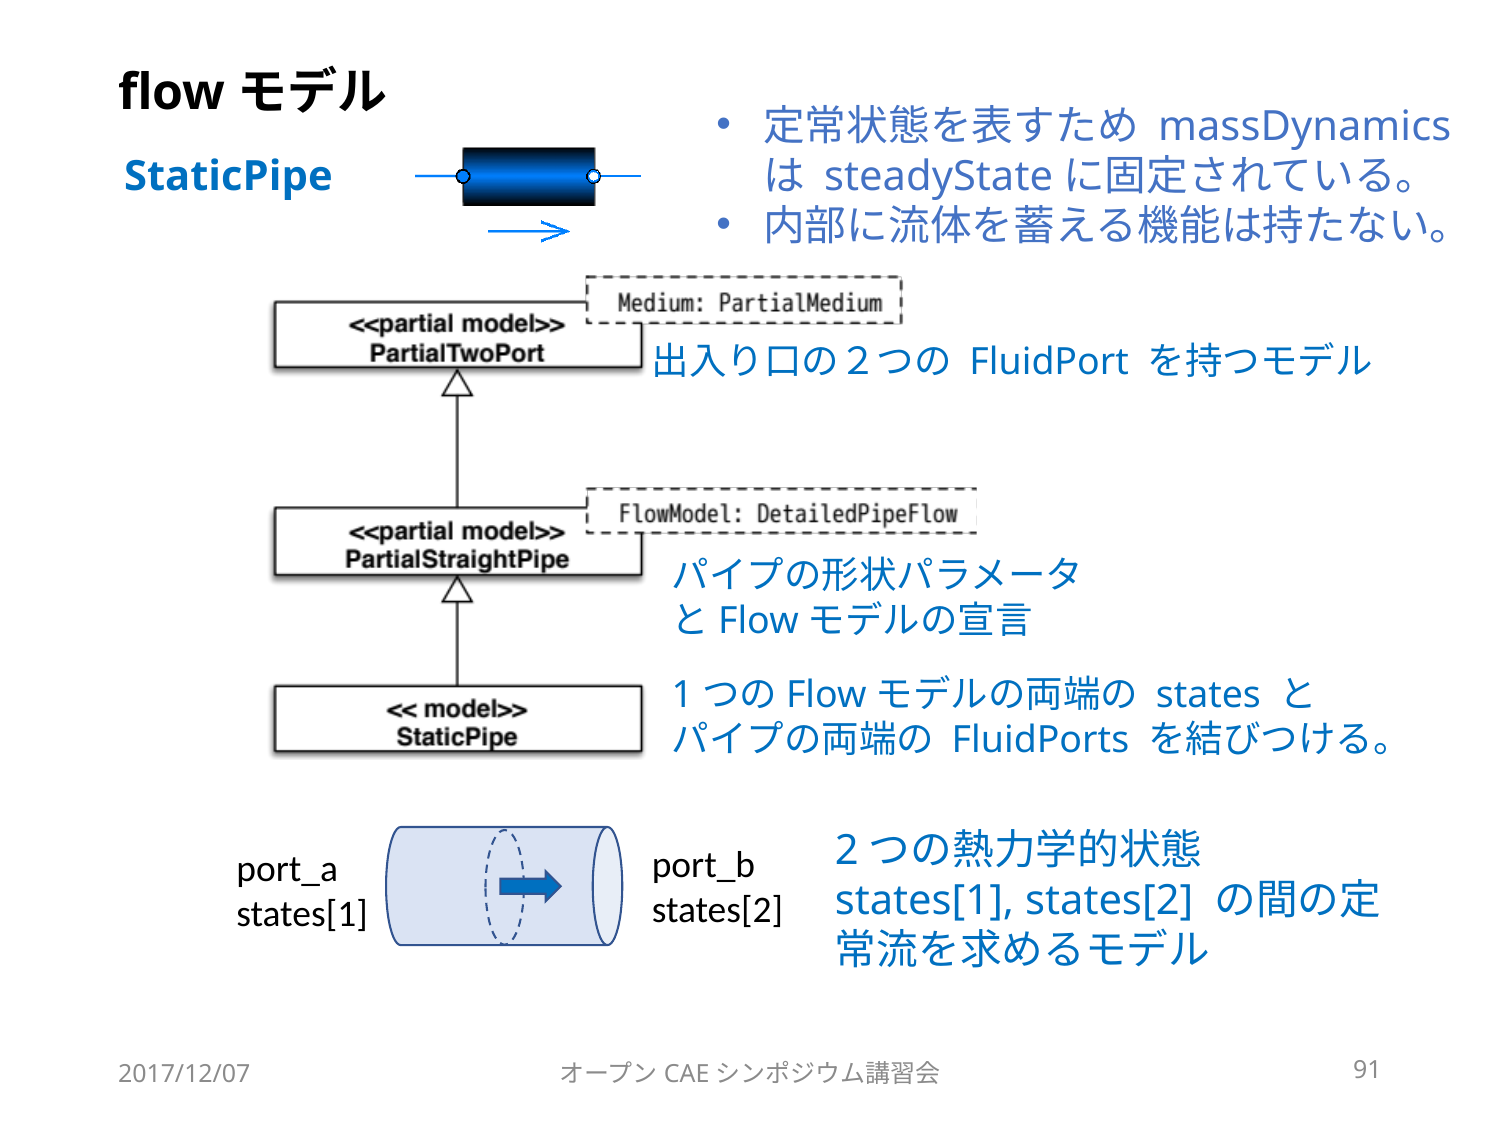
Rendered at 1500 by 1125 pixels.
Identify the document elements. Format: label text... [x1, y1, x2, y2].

text_box 1つのFlowモデルの両端の states と パイプの両端の FluidPorts を結びつける。 [656, 662, 1407, 768]
text_box 2つの熱力学的状態 states[1], states[2] の間の定常流を求めるモデル [819, 815, 1407, 981]
text_box port_b states[2] [637, 833, 819, 938]
text_box パイプの形状パラメータ とFlowモデルの宣言 [977, 543, 1165, 649]
text_box [391, 825, 624, 947]
text_box 出入り口の２つの FluidPort を持つモデル [977, 329, 1397, 390]
text_box 定常状態を表すため massDynamics は steadyStateに固定されている。 内部に流体を蓄える機能は持たない。 [701, 91, 1468, 257]
text_box [484, 828, 525, 946]
footer オープンCAEシンポジウム講習会 [496, 1042, 1004, 1103]
text_box StaticPipe [109, 141, 348, 207]
picture [266, 274, 977, 760]
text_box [594, 829, 621, 943]
slide_number 91 [1059, 1040, 1397, 1101]
text_box port_a states[1] [221, 836, 412, 942]
title flowモデル [103, 59, 1397, 142]
picture [415, 107, 641, 250]
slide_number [103, 1042, 441, 1103]
text_box [499, 868, 563, 904]
